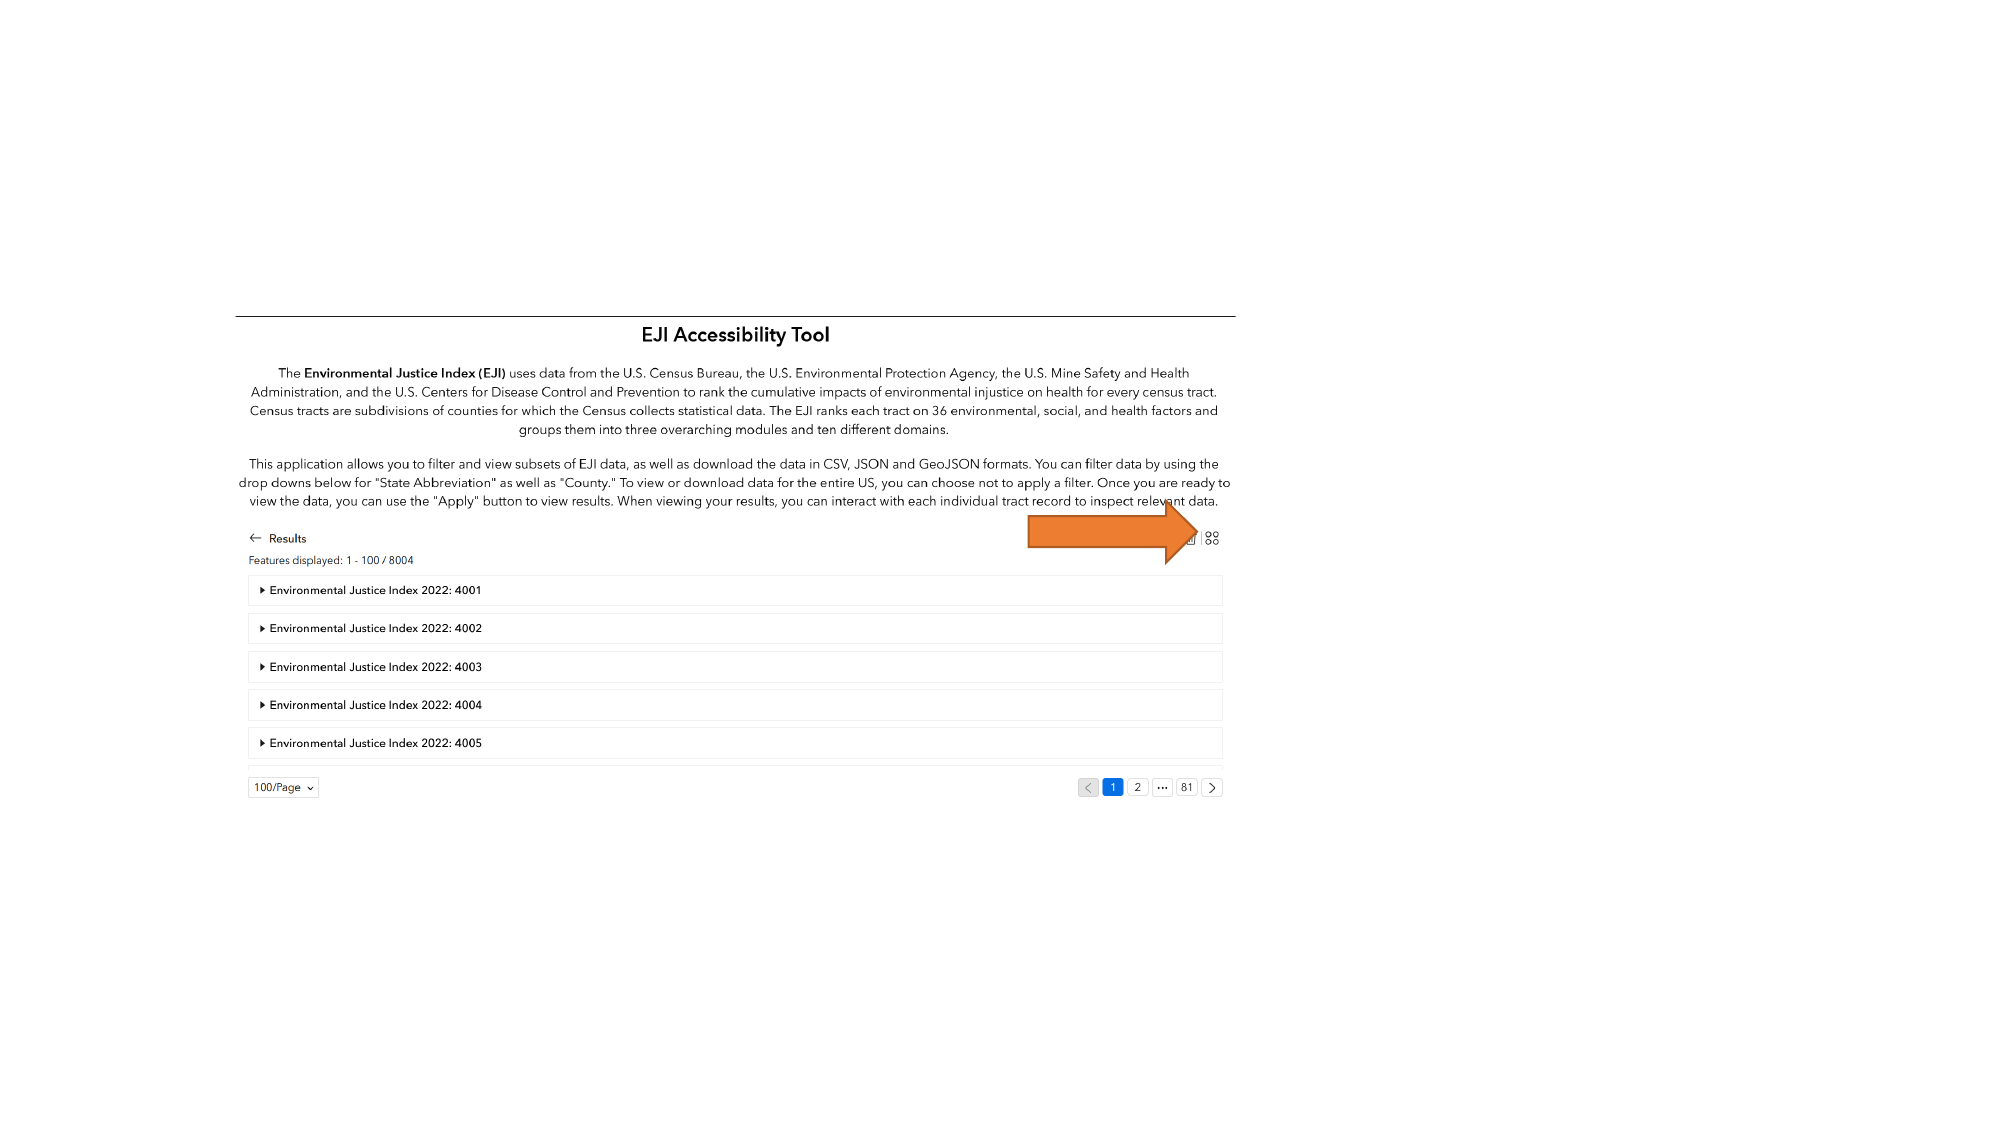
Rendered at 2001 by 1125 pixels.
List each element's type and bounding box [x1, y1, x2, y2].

picture [235, 315, 1236, 809]
